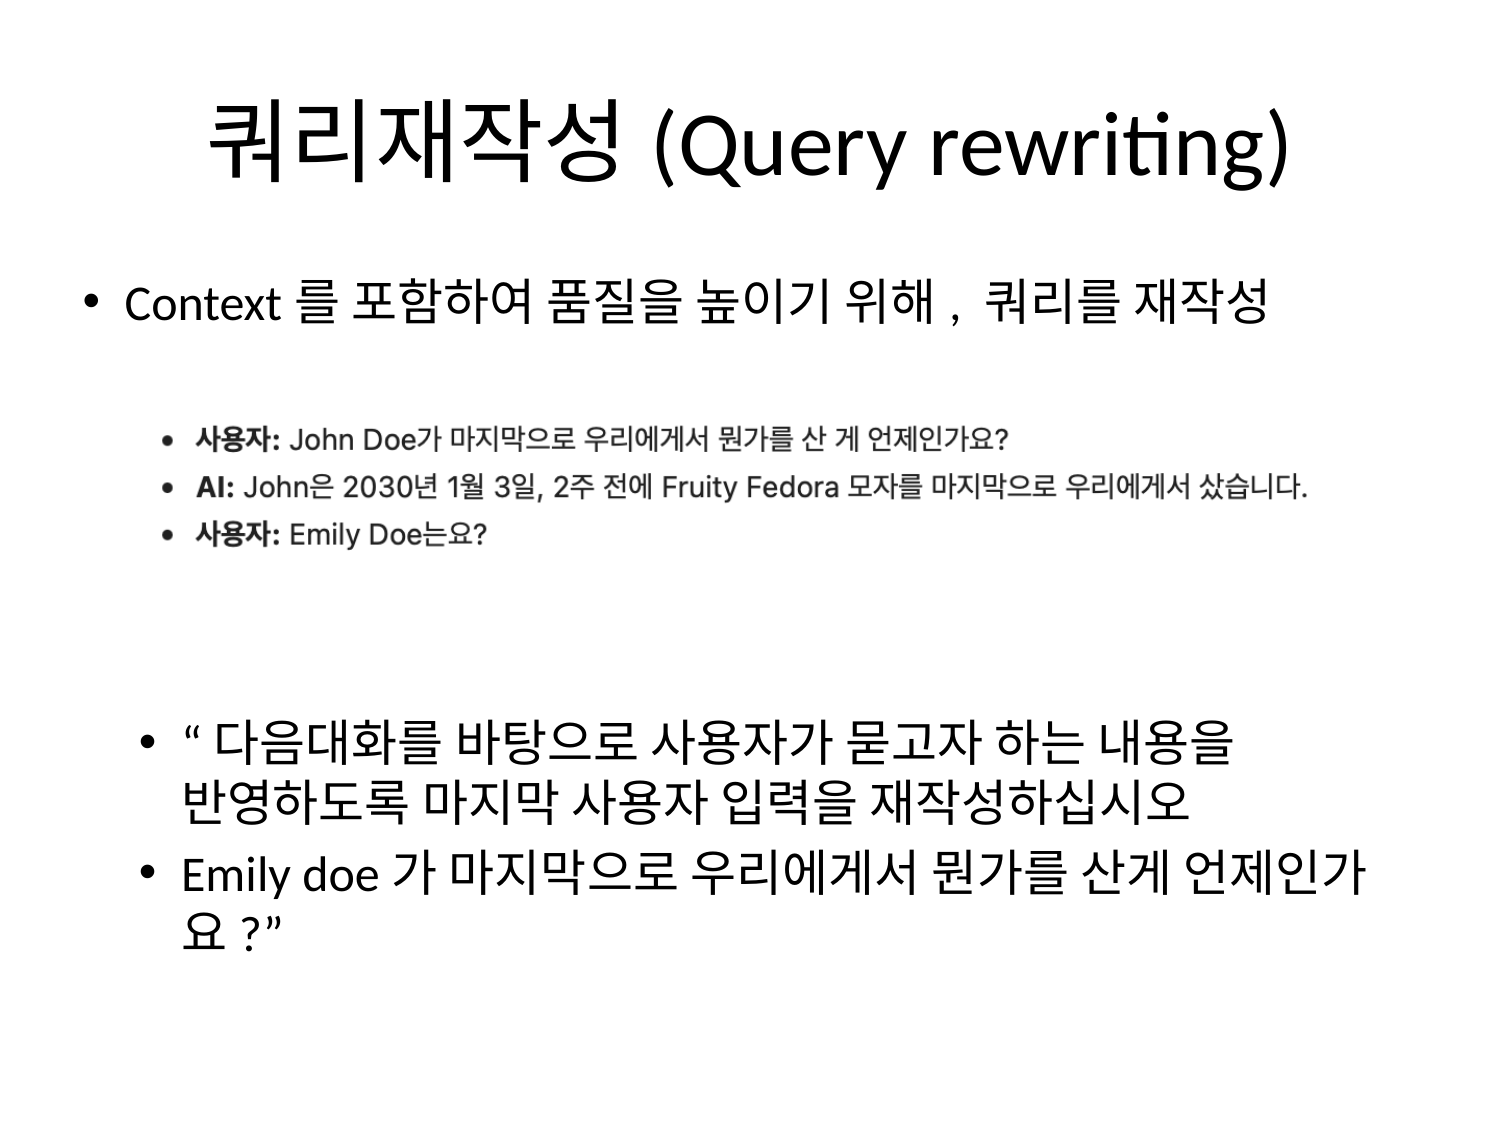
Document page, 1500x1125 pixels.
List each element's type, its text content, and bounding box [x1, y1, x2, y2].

title 쿼리재작성(Query rewriting) [74, 44, 1426, 234]
picture [131, 412, 1369, 572]
list Context를 포함하여 품질을 높이기 위해, 쿼리를 재작성 “다음대화를 바탕으로 사용자가 묻고자 하는 내용을 반영하도록 마지막 사용자 입력을 재작성하십시오 Emily doe가 마지막으로 우리에게서 뭔가를 산게 언제인가요?” [74, 261, 1426, 1006]
